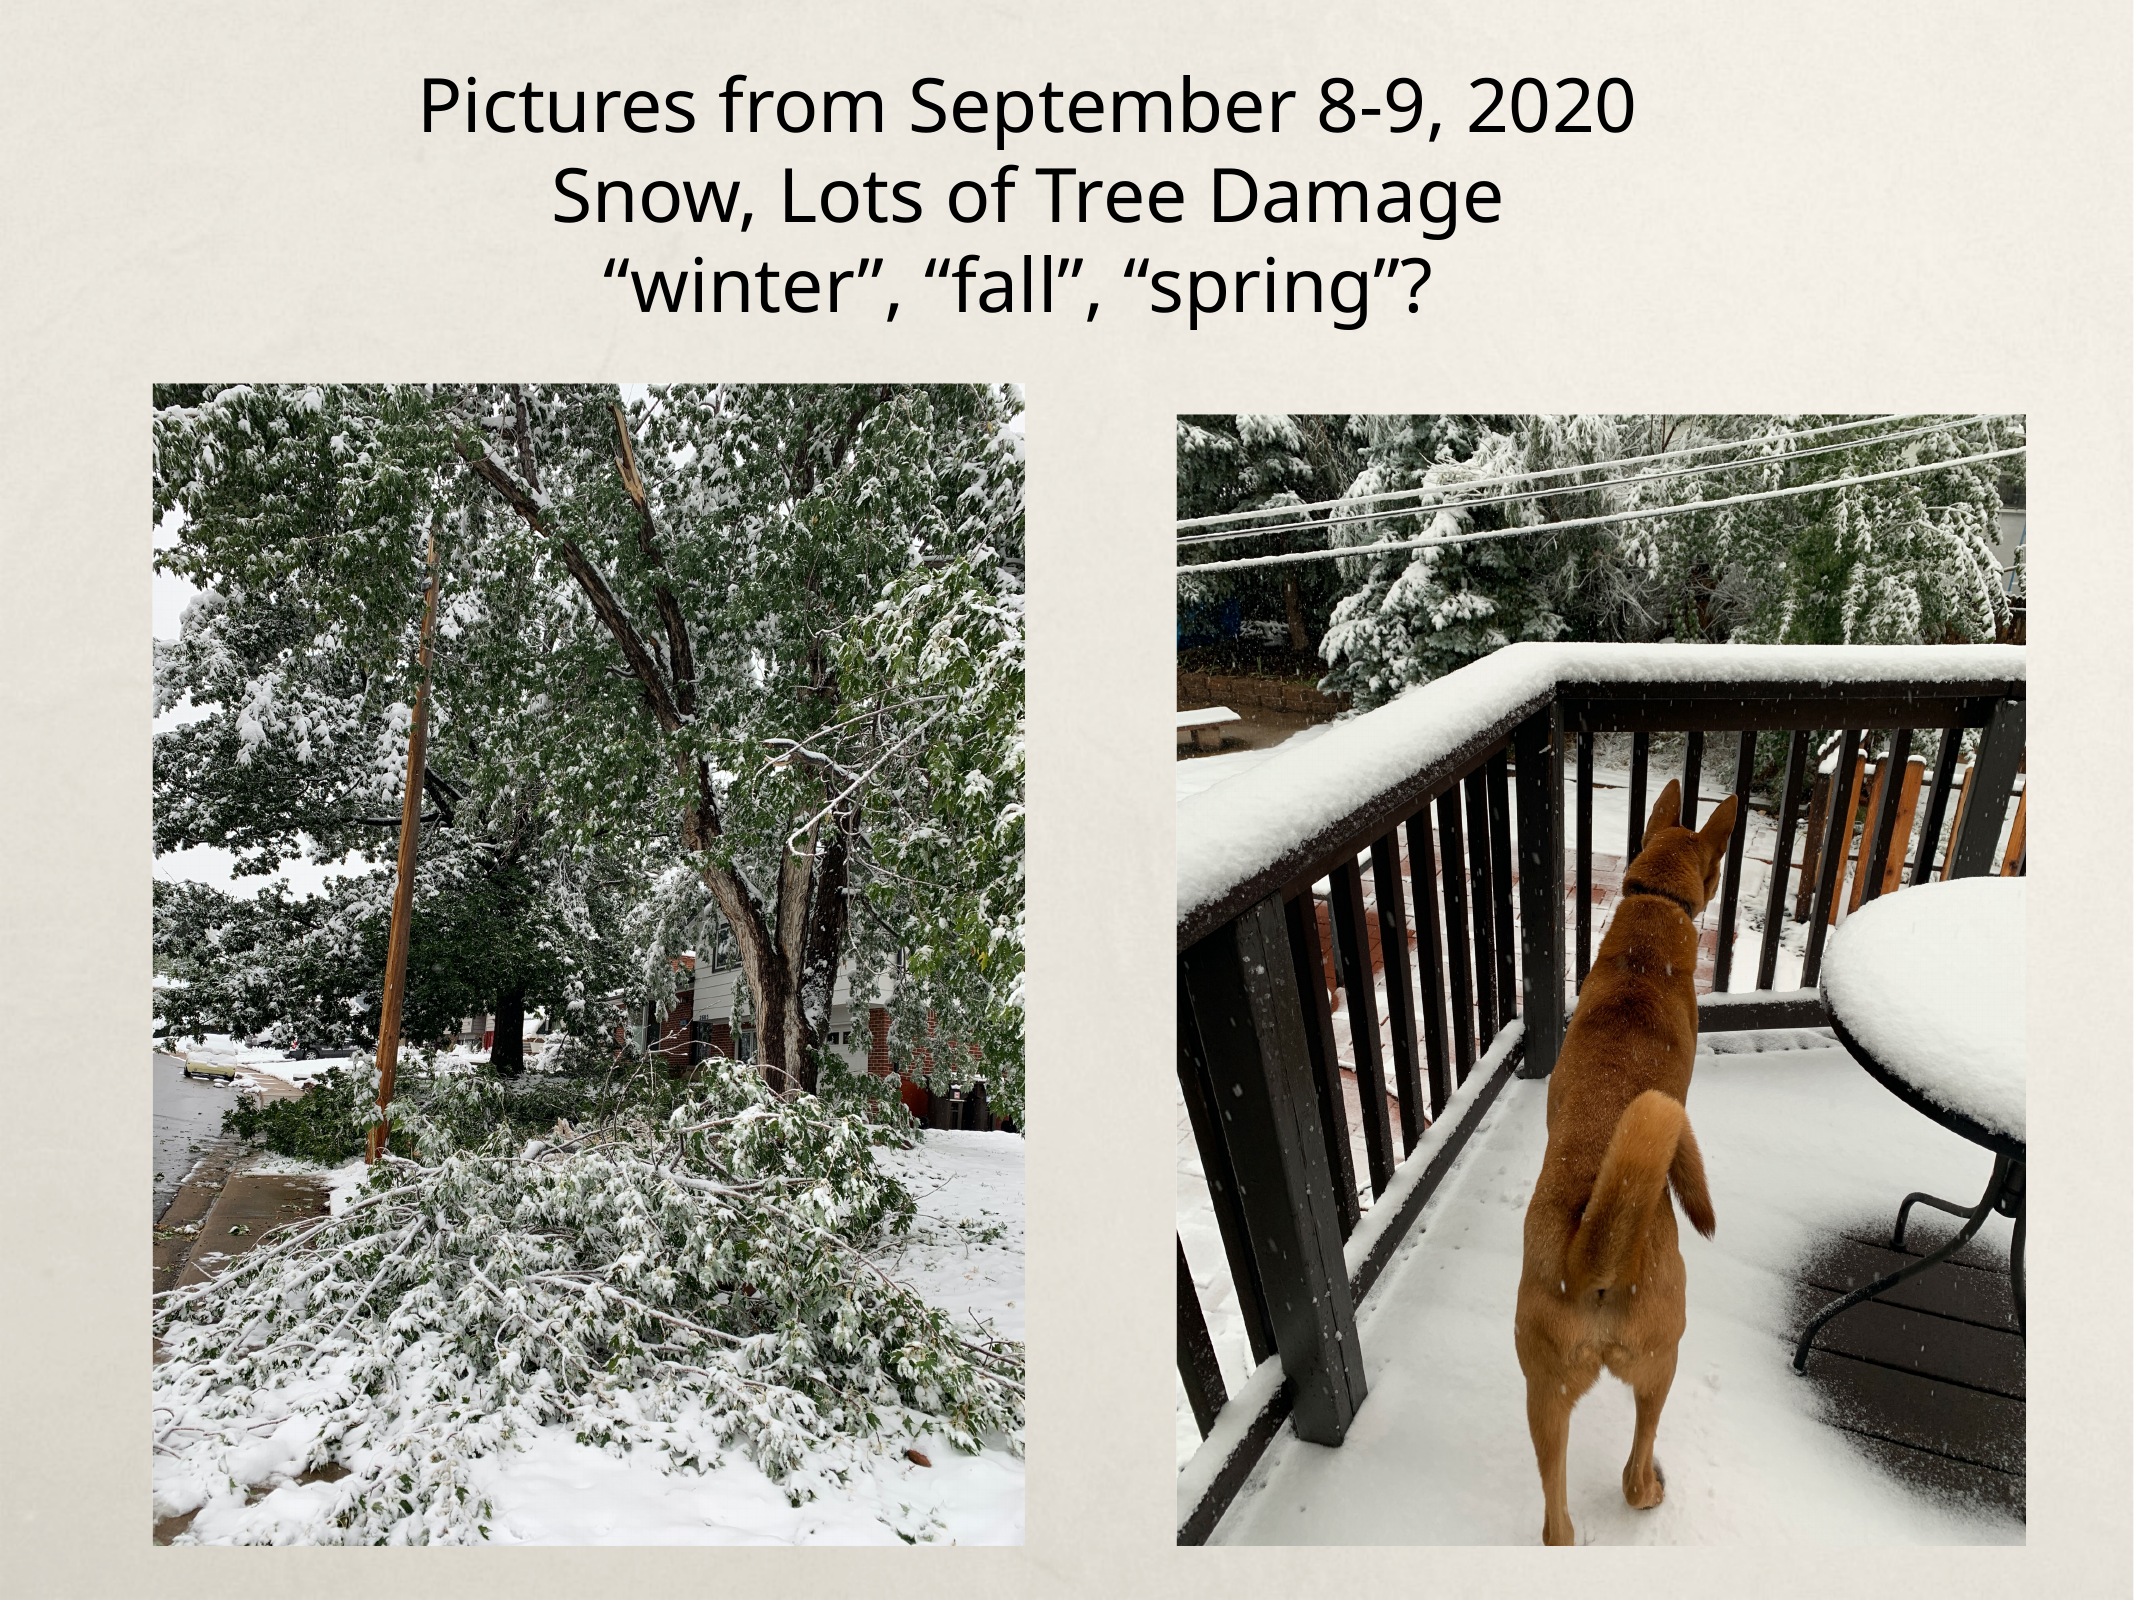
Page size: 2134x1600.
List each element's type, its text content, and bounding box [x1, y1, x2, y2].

text_box Pictures from September 8-9, 2020 Snow, Lots of Tree Damage “winter”, “fall”, “spring”? [0, 50, 2057, 426]
picture [1177, 1413, 2026, 1545]
picture [153, 1411, 1025, 1545]
picture [5, 385, 2134, 1406]
